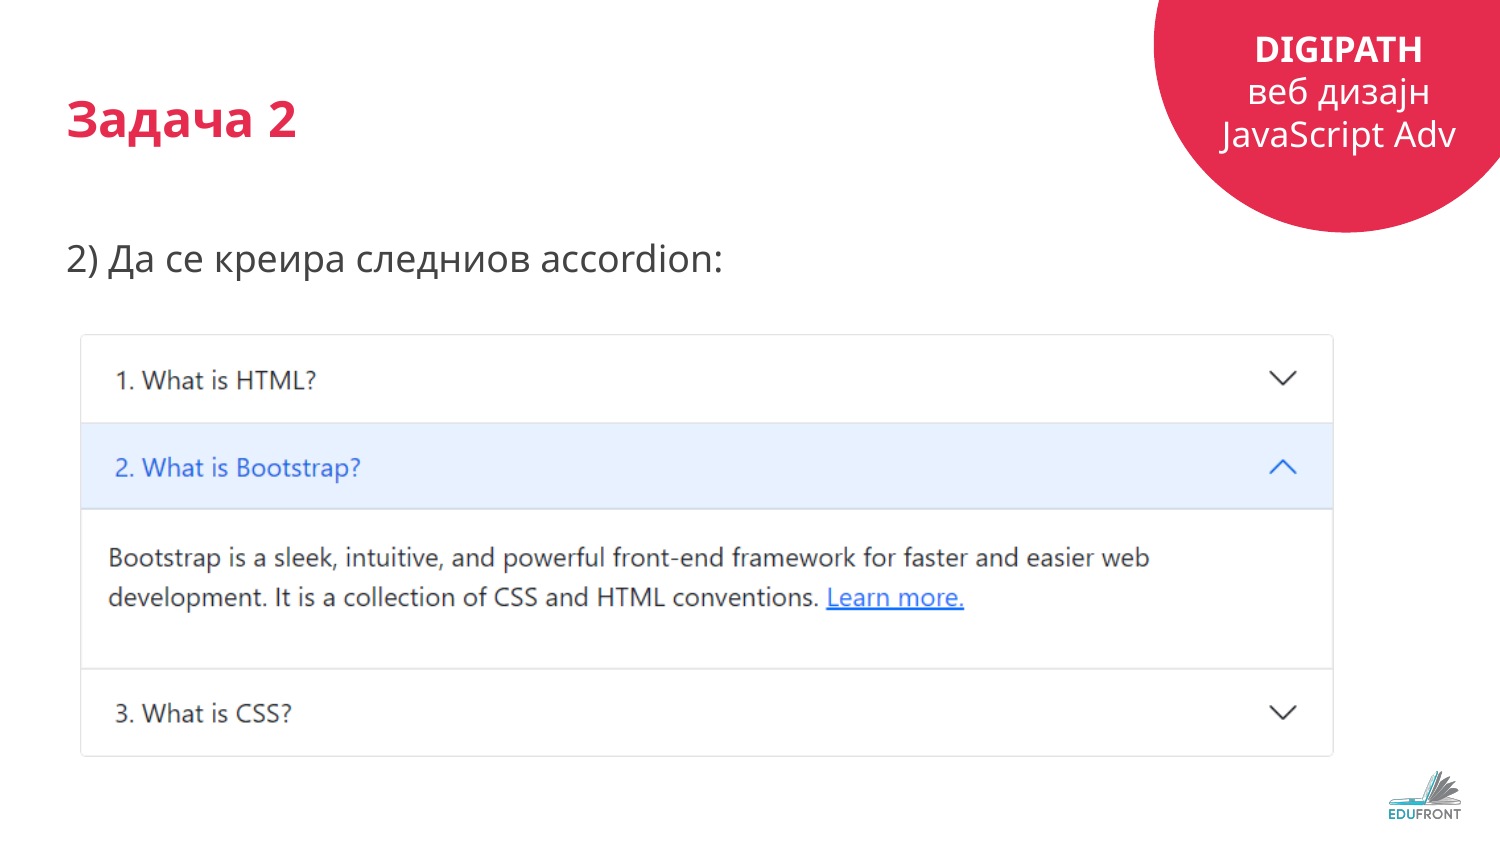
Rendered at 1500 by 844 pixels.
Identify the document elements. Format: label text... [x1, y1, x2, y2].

list 2) Да се креира следниов accordion: [51, 213, 1449, 316]
picture [80, 333, 1334, 757]
title Задача 2 [51, 72, 1449, 167]
picture [1389, 771, 1461, 819]
